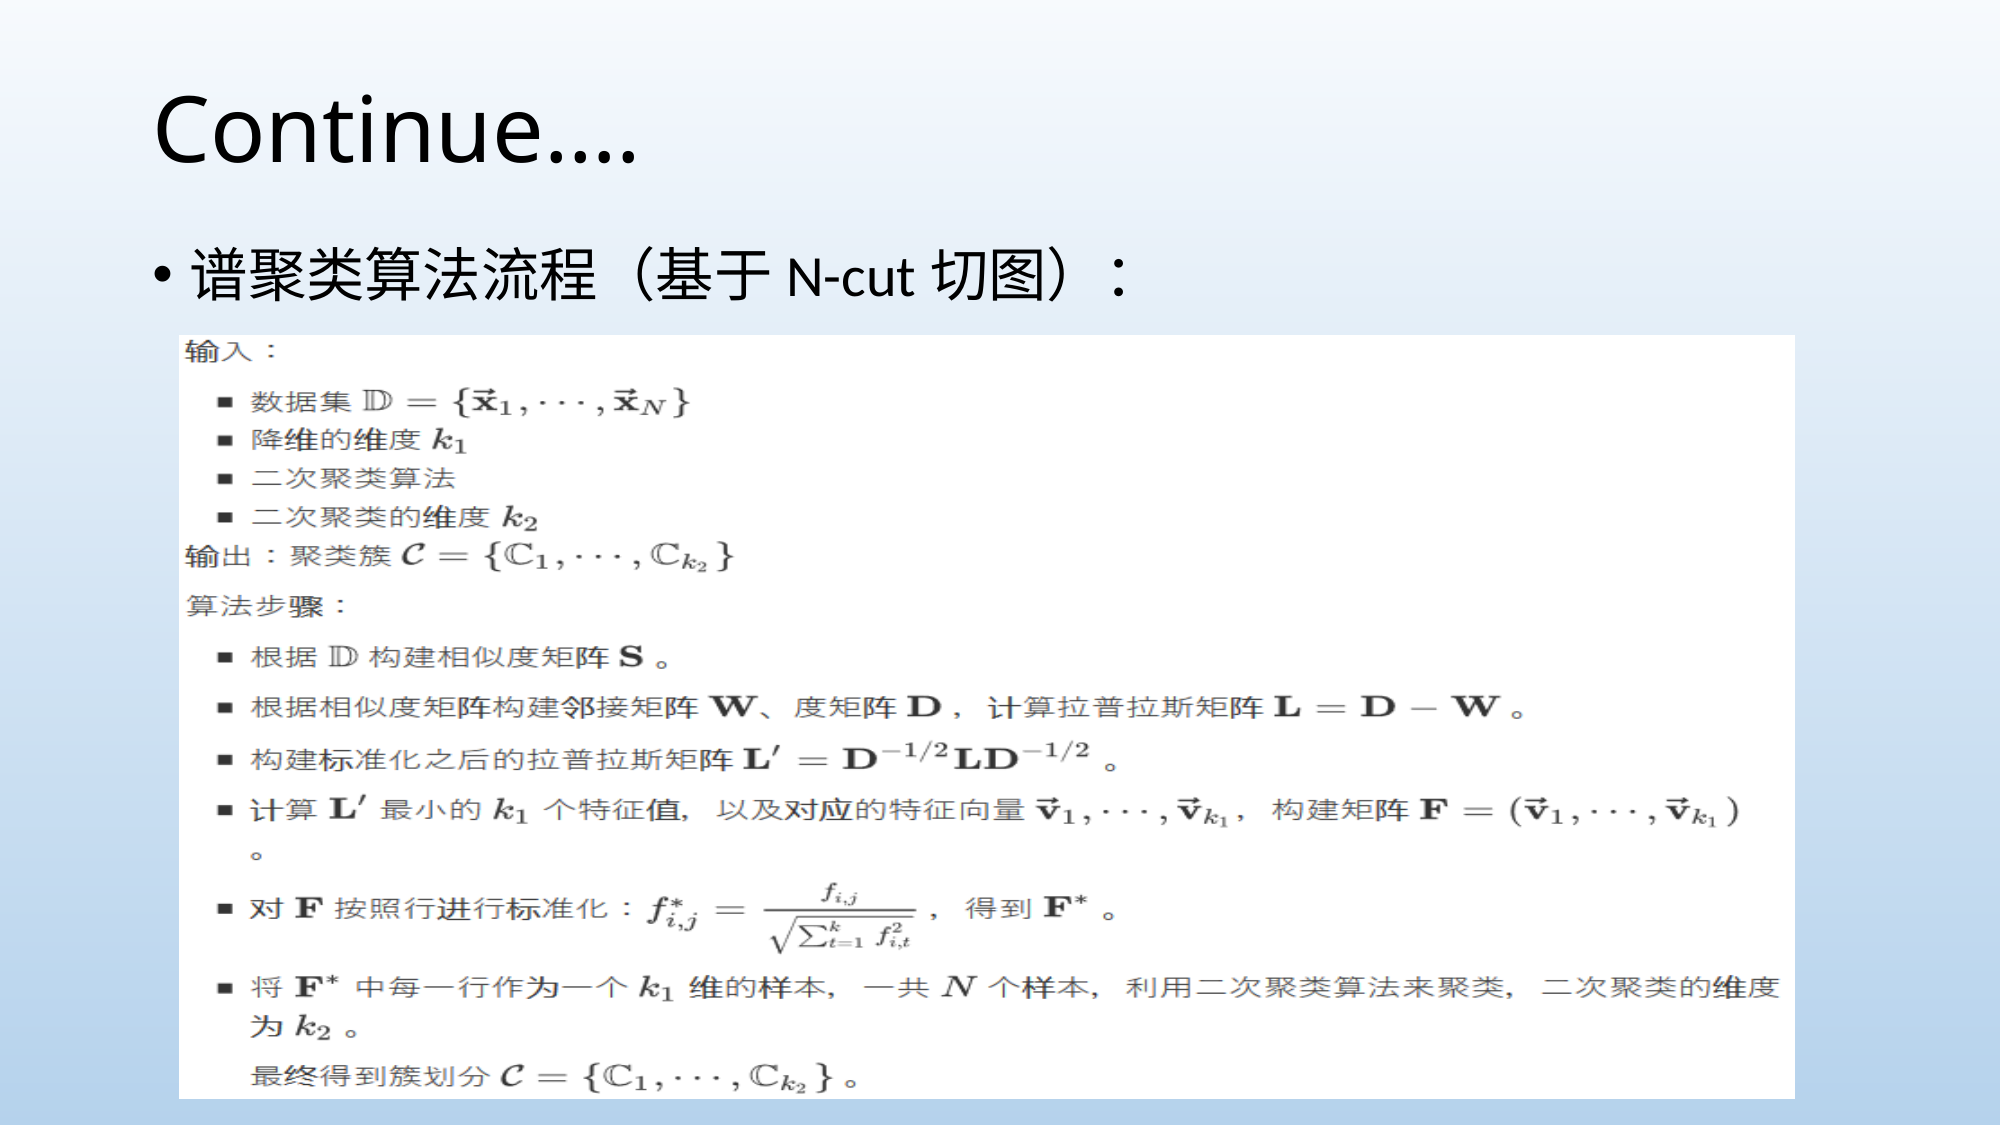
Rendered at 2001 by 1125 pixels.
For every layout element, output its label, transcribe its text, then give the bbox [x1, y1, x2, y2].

title Continue…. [137, 59, 1863, 206]
picture [179, 335, 1795, 1099]
list 谱聚类算法流程（基于N-cut切图）： [137, 238, 1863, 1099]
